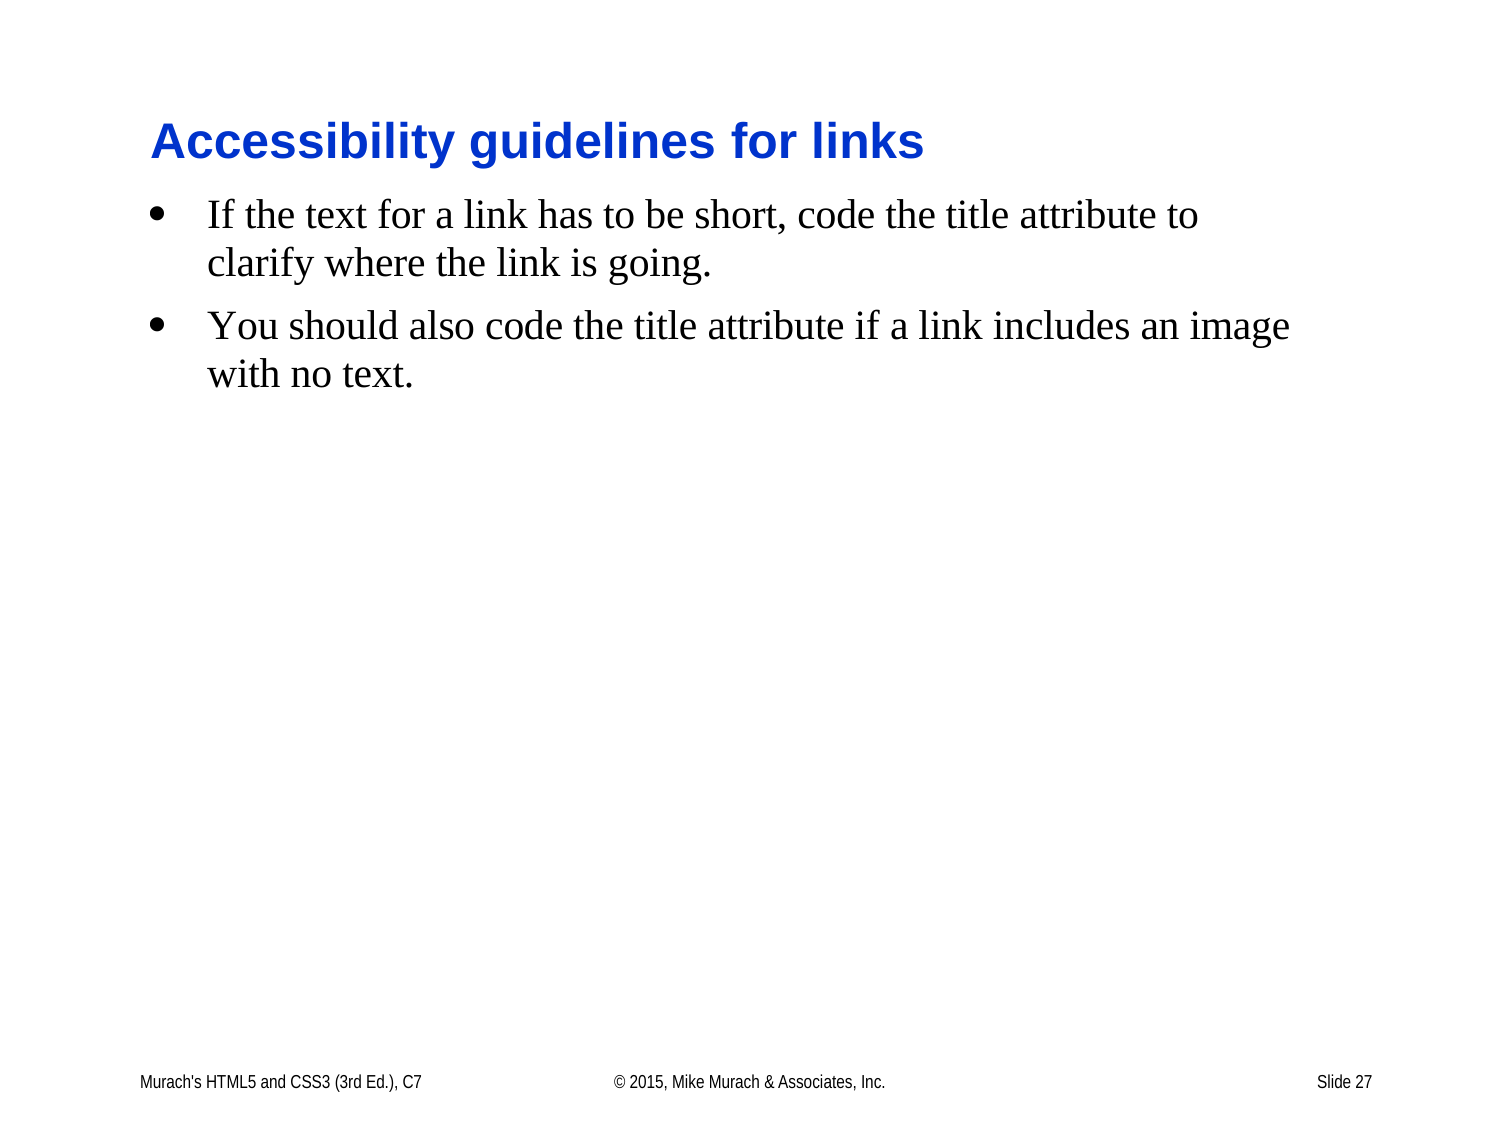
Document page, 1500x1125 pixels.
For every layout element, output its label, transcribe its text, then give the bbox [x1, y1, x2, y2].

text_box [149, 187, 1348, 411]
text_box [149, 112, 1348, 183]
footer © 2015, Mike Murach & Associates, Inc. [474, 1025, 1025, 1100]
slide_number Slide 27 [1074, 1025, 1388, 1100]
slide_number Murach's HTML5 and CSS3 (3rd Ed.), C7 [125, 1025, 450, 1100]
